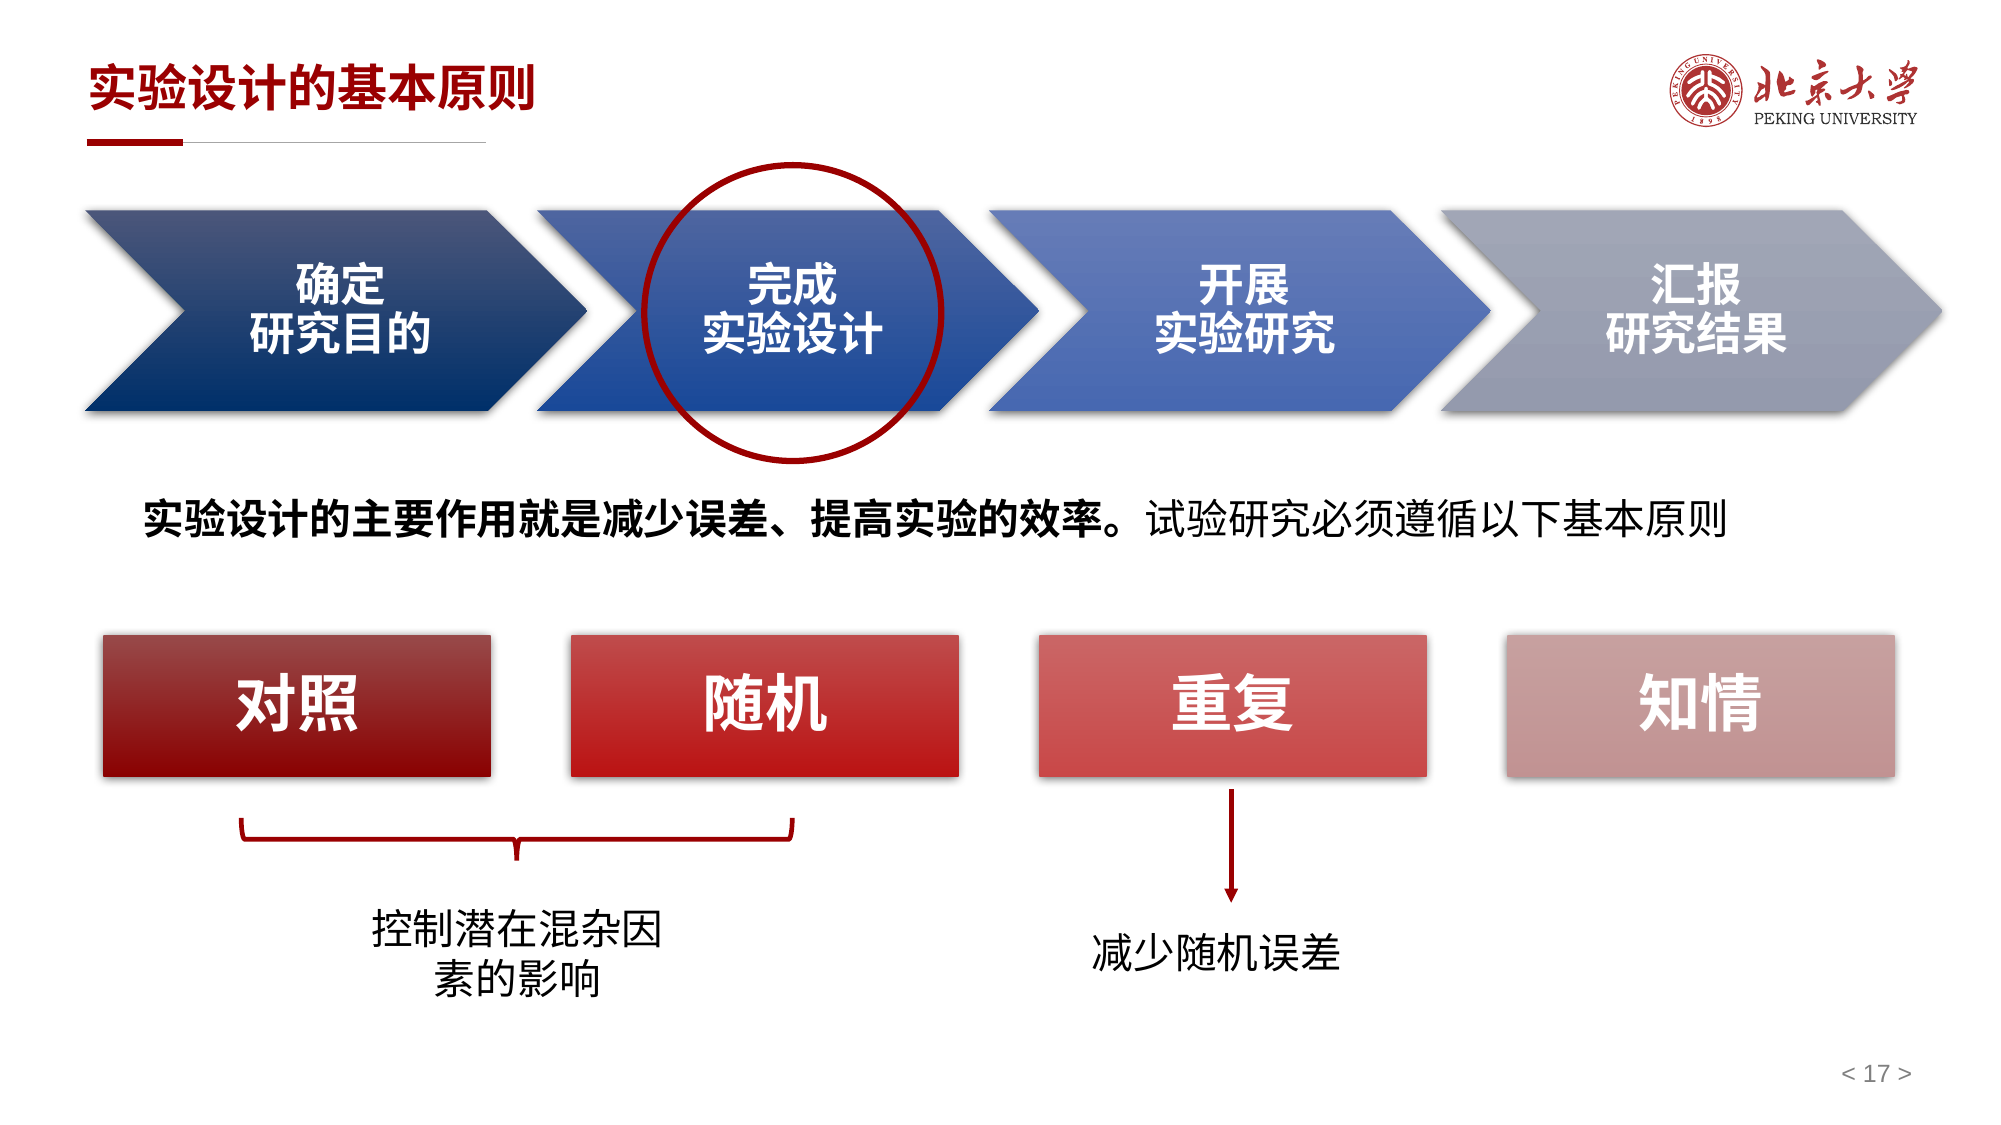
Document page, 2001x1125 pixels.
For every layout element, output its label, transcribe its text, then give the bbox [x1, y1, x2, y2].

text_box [103, 551, 1895, 861]
text_box 实验设计的主要作用就是减少误差、提高实验的效率。试验研究必须遵循以下基本原则 [127, 510, 1847, 551]
text_box 减少随机误差 [1053, 919, 1380, 984]
text_box 控制潜在混杂因素的影响 [354, 895, 681, 1011]
slide_number < 17 > [1477, 1048, 1928, 1097]
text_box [84, 112, 1944, 510]
title 实验设计的基本原则 [72, 39, 1559, 142]
